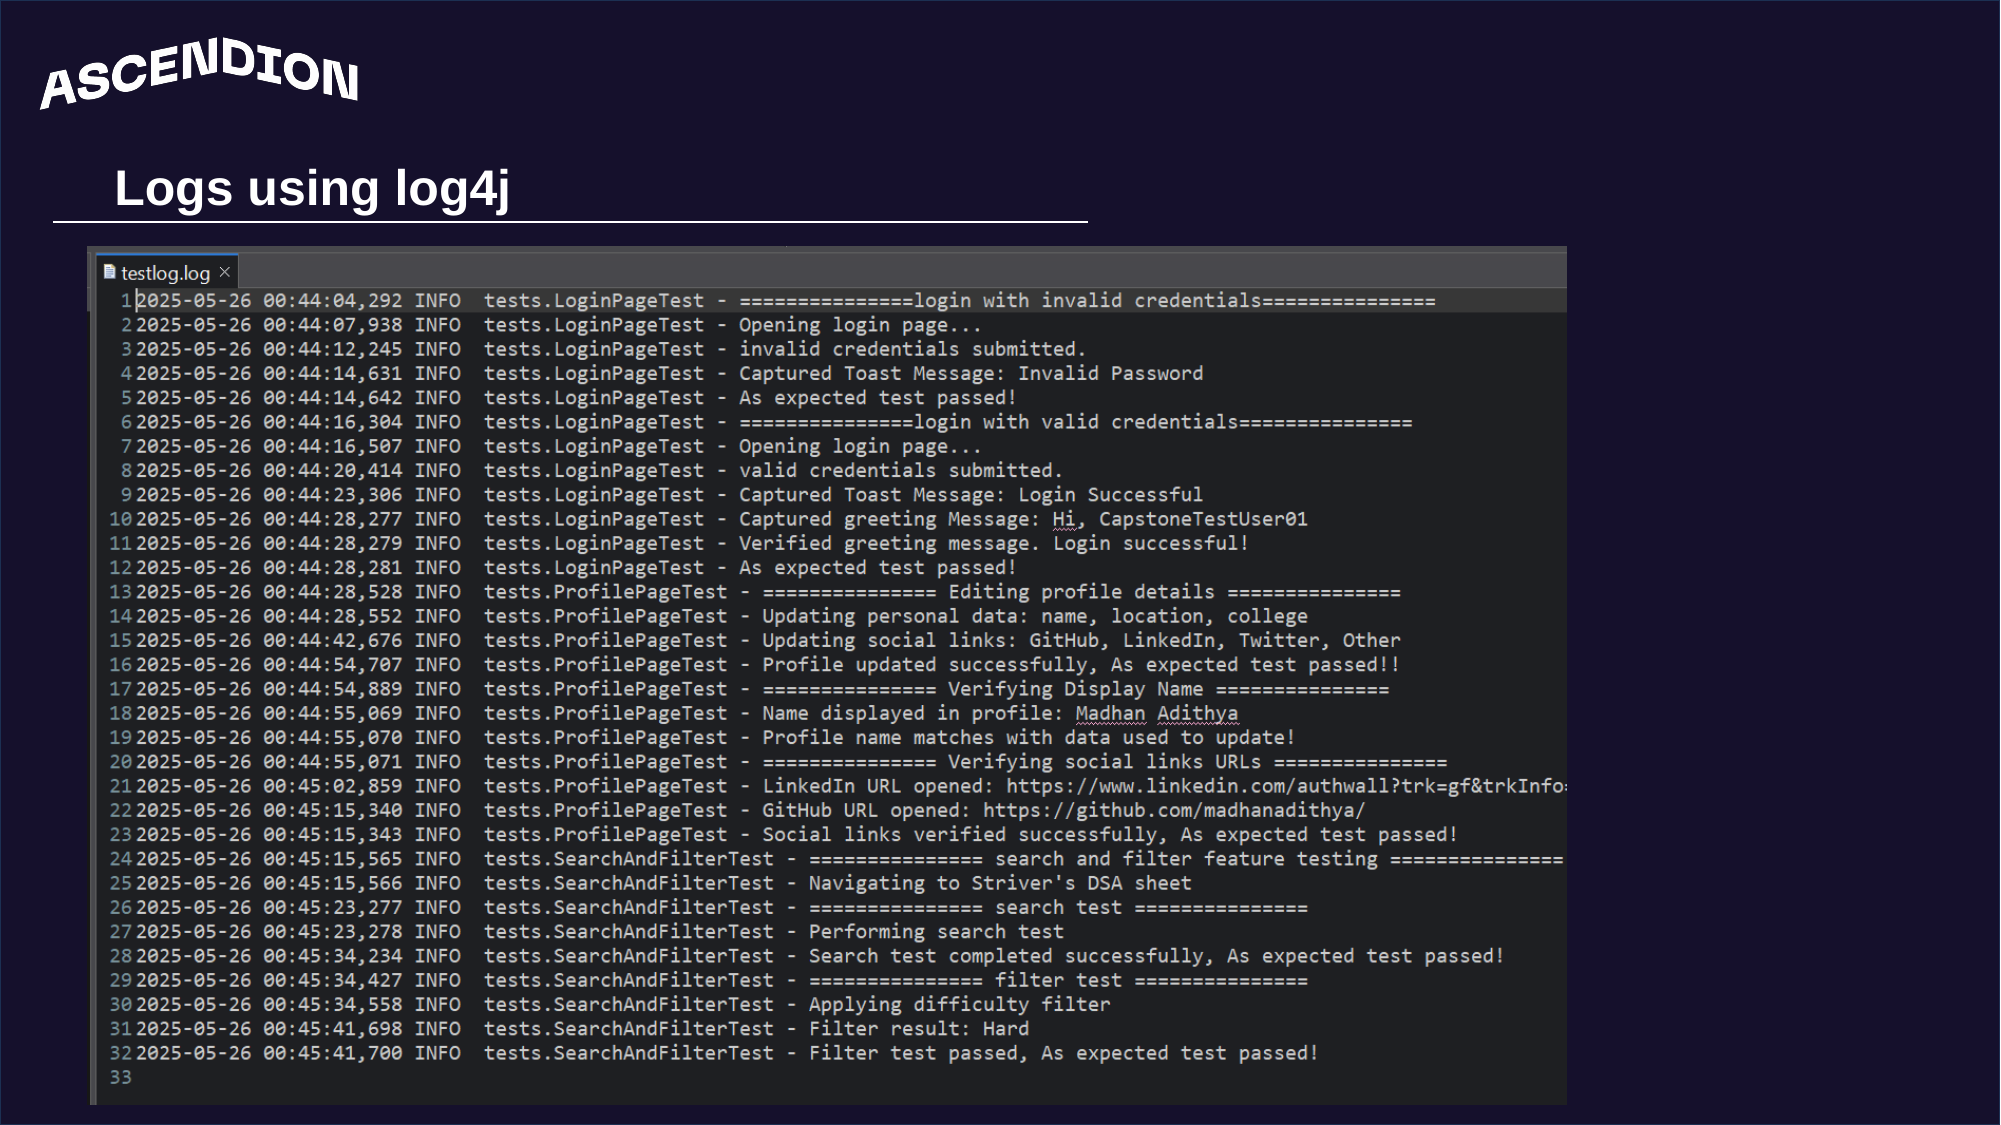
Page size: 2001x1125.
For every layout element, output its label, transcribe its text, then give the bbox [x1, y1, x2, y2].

text_box [0, 0, 2000, 1125]
picture [87, 246, 1567, 1106]
text_box Logs using log4j [0, 147, 977, 223]
picture [1, 0, 396, 149]
